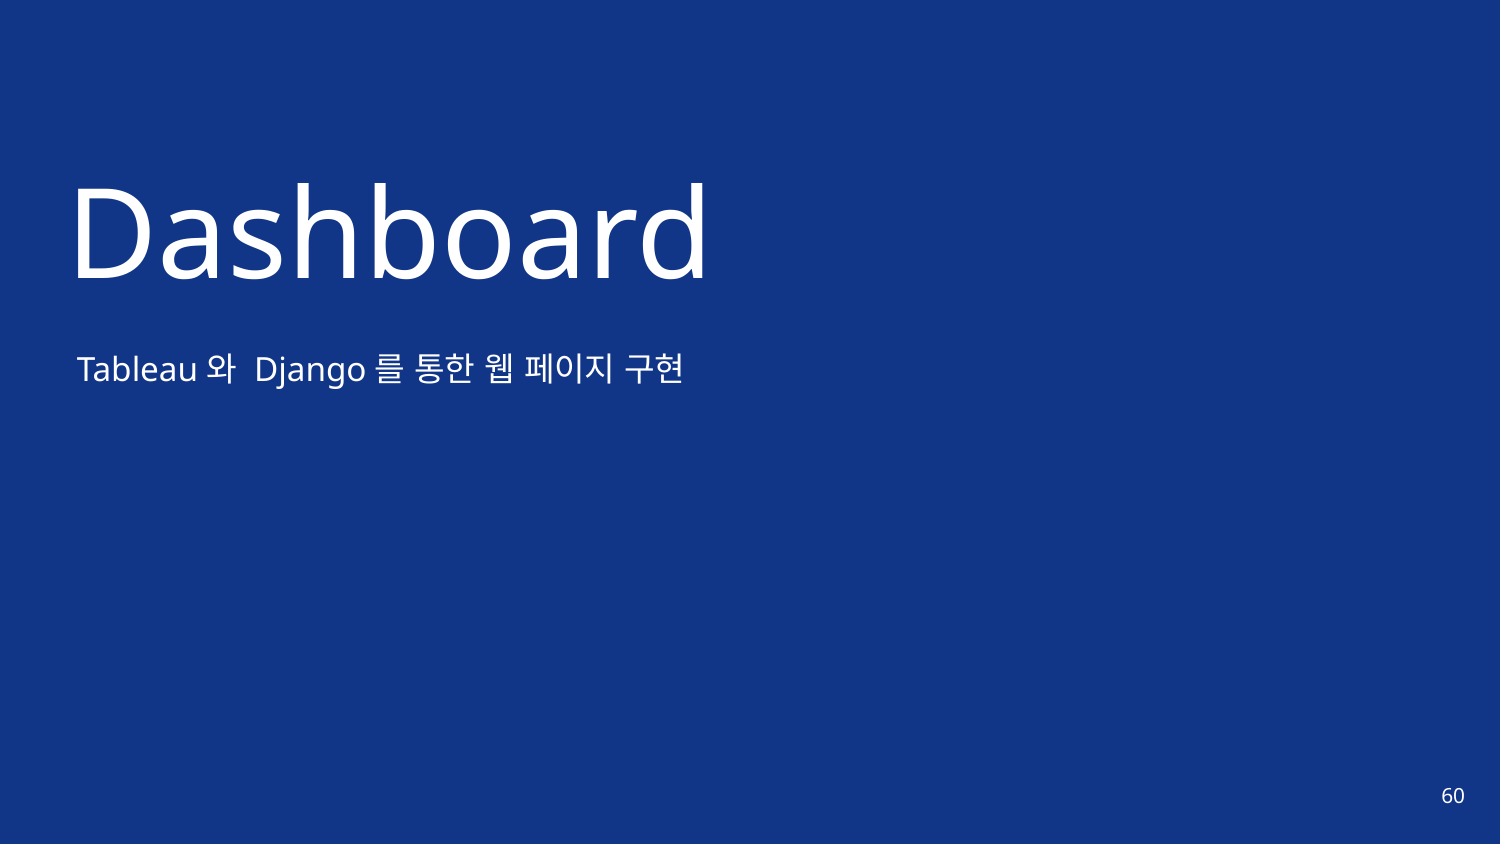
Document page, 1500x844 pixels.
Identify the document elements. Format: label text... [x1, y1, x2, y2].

list Tableau와 Django를 통한 웹 페이지 구현 [61, 327, 938, 483]
slide_number ‹#› [1389, 764, 1480, 830]
title Dashboard [51, 138, 927, 319]
